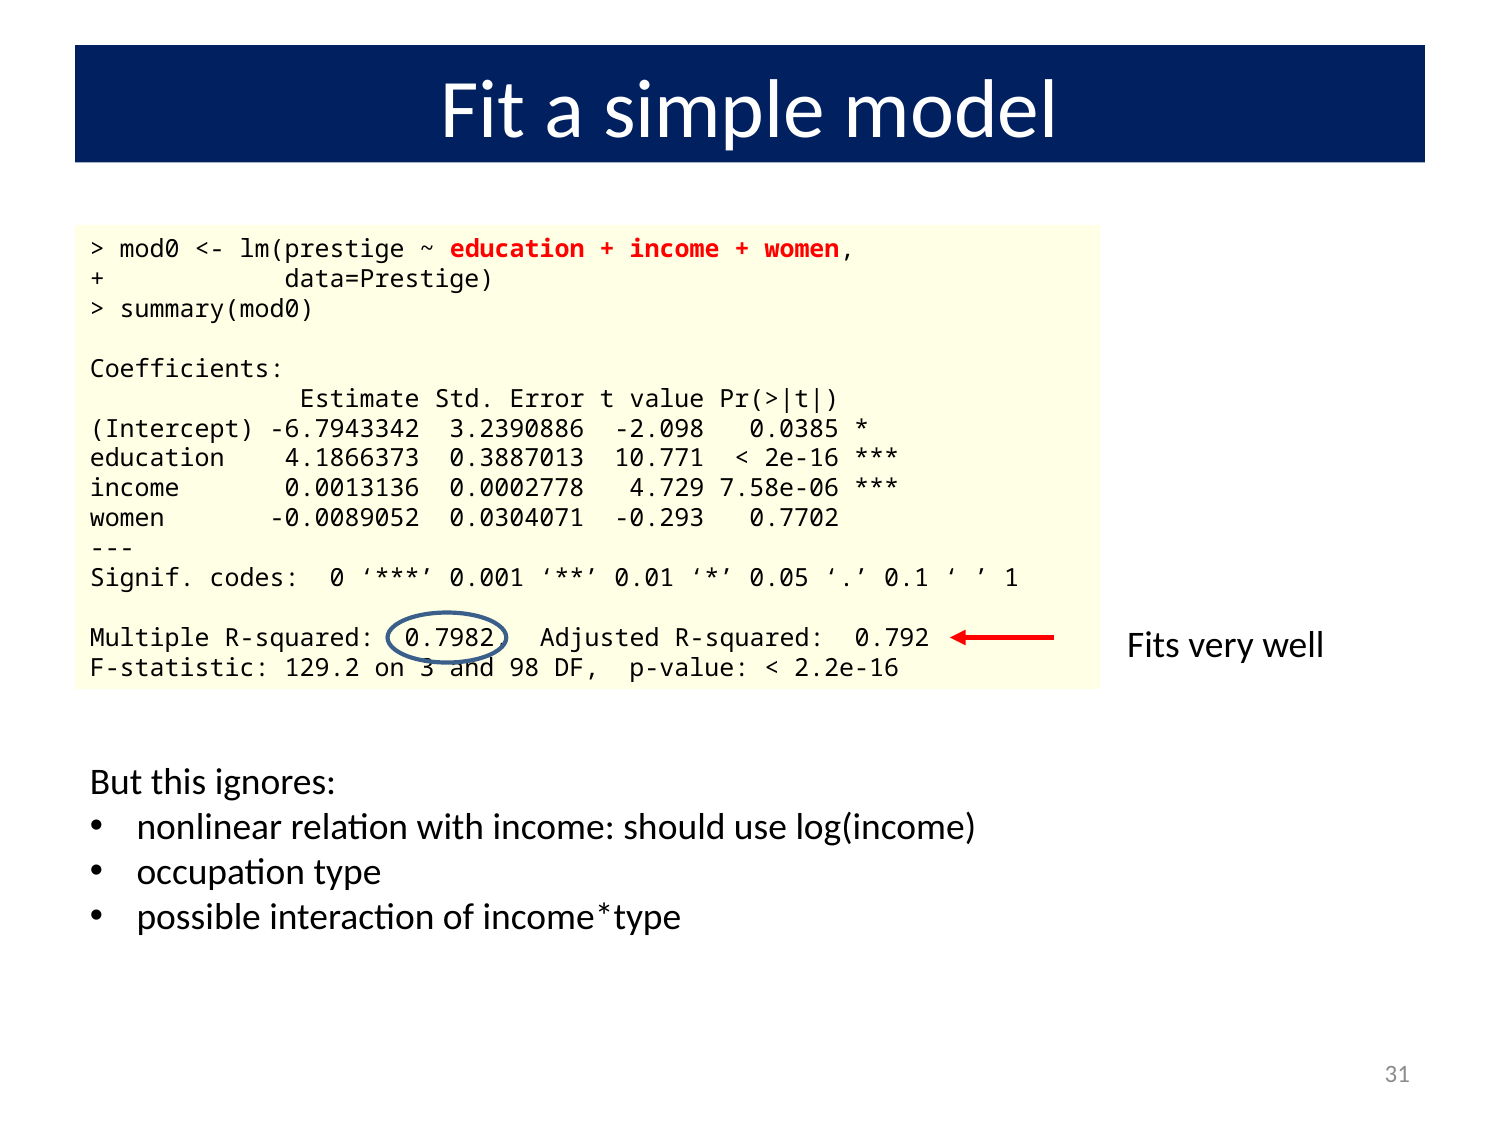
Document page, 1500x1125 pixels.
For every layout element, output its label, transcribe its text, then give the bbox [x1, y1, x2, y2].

text_box Fits very well [1112, 612, 1350, 673]
text_box [385, 610, 509, 665]
slide_number 31 [1074, 1042, 1425, 1103]
text_box > mod0 <- lm(prestige ~ education + income + women, + data=Prestige) > summary(mod0) Coefficients: Estimate Std. Error t value Pr(>|t|) (Intercept) -6.7943342 3.2390886 -2.098 0.0385 * education 4.1866373 0.3887013 10.771 < 2e-16 *** income 0.0013136 0.0002778 4.729 7.58e-06 *** women -0.0089052 0.0304071 -0.293 0.7702 --- Signif. codes: 0 ‘***’ 0.001 ‘**’ 0.01 ‘*’ 0.05 ‘.’ 0.1 ‘ ’ 1 Multiple R-squared: 0.7982, Adjusted R-squared: 0.792 F-statistic: 129.2 on 3 and 98 DF, p-value: < 2.2e-16 [75, 224, 1100, 689]
text_box But this ignores: nonlinear relation with income: should use log(income) occupation type possible interaction of income*type [75, 749, 1375, 945]
title Fit a simple model [75, 45, 1425, 163]
